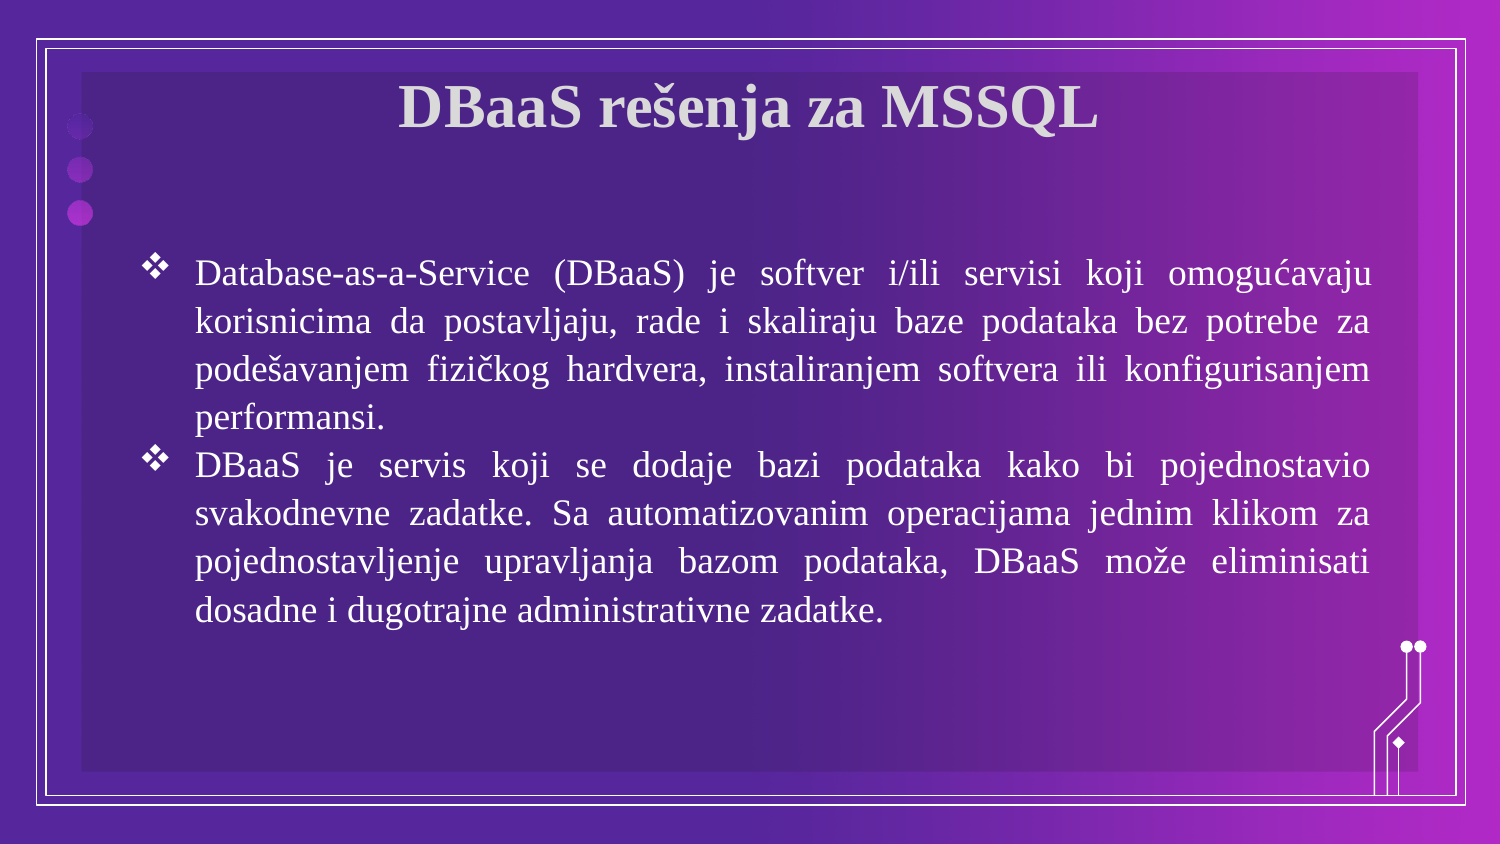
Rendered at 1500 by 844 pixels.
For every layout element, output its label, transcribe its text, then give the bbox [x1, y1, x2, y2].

picture [0, 0, 1500, 844]
subtitle Database-as-a-Service (DBaaS) je softver i/ili servisi koji omogućavaju korisnicima da postavljaju, rade i skaliraju baze podataka bez potrebe za podešavanjem fizičkog hardvera, instaliranjem softvera ili konfigurisanjem performansi. DBaaS je servis koji se dodaje bazi podataka kako bi pojednostavio svakodnevne zadatke. Sa automatizovanim operacijama jednim klikom za pojednostavljenje upravljanja bazom podataka, DBaaS može eliminisati dosadne i dugotrajne administrativne zadatke. [123, 229, 1388, 739]
title DBaaS rešenja za MSSQL [118, 45, 1382, 181]
